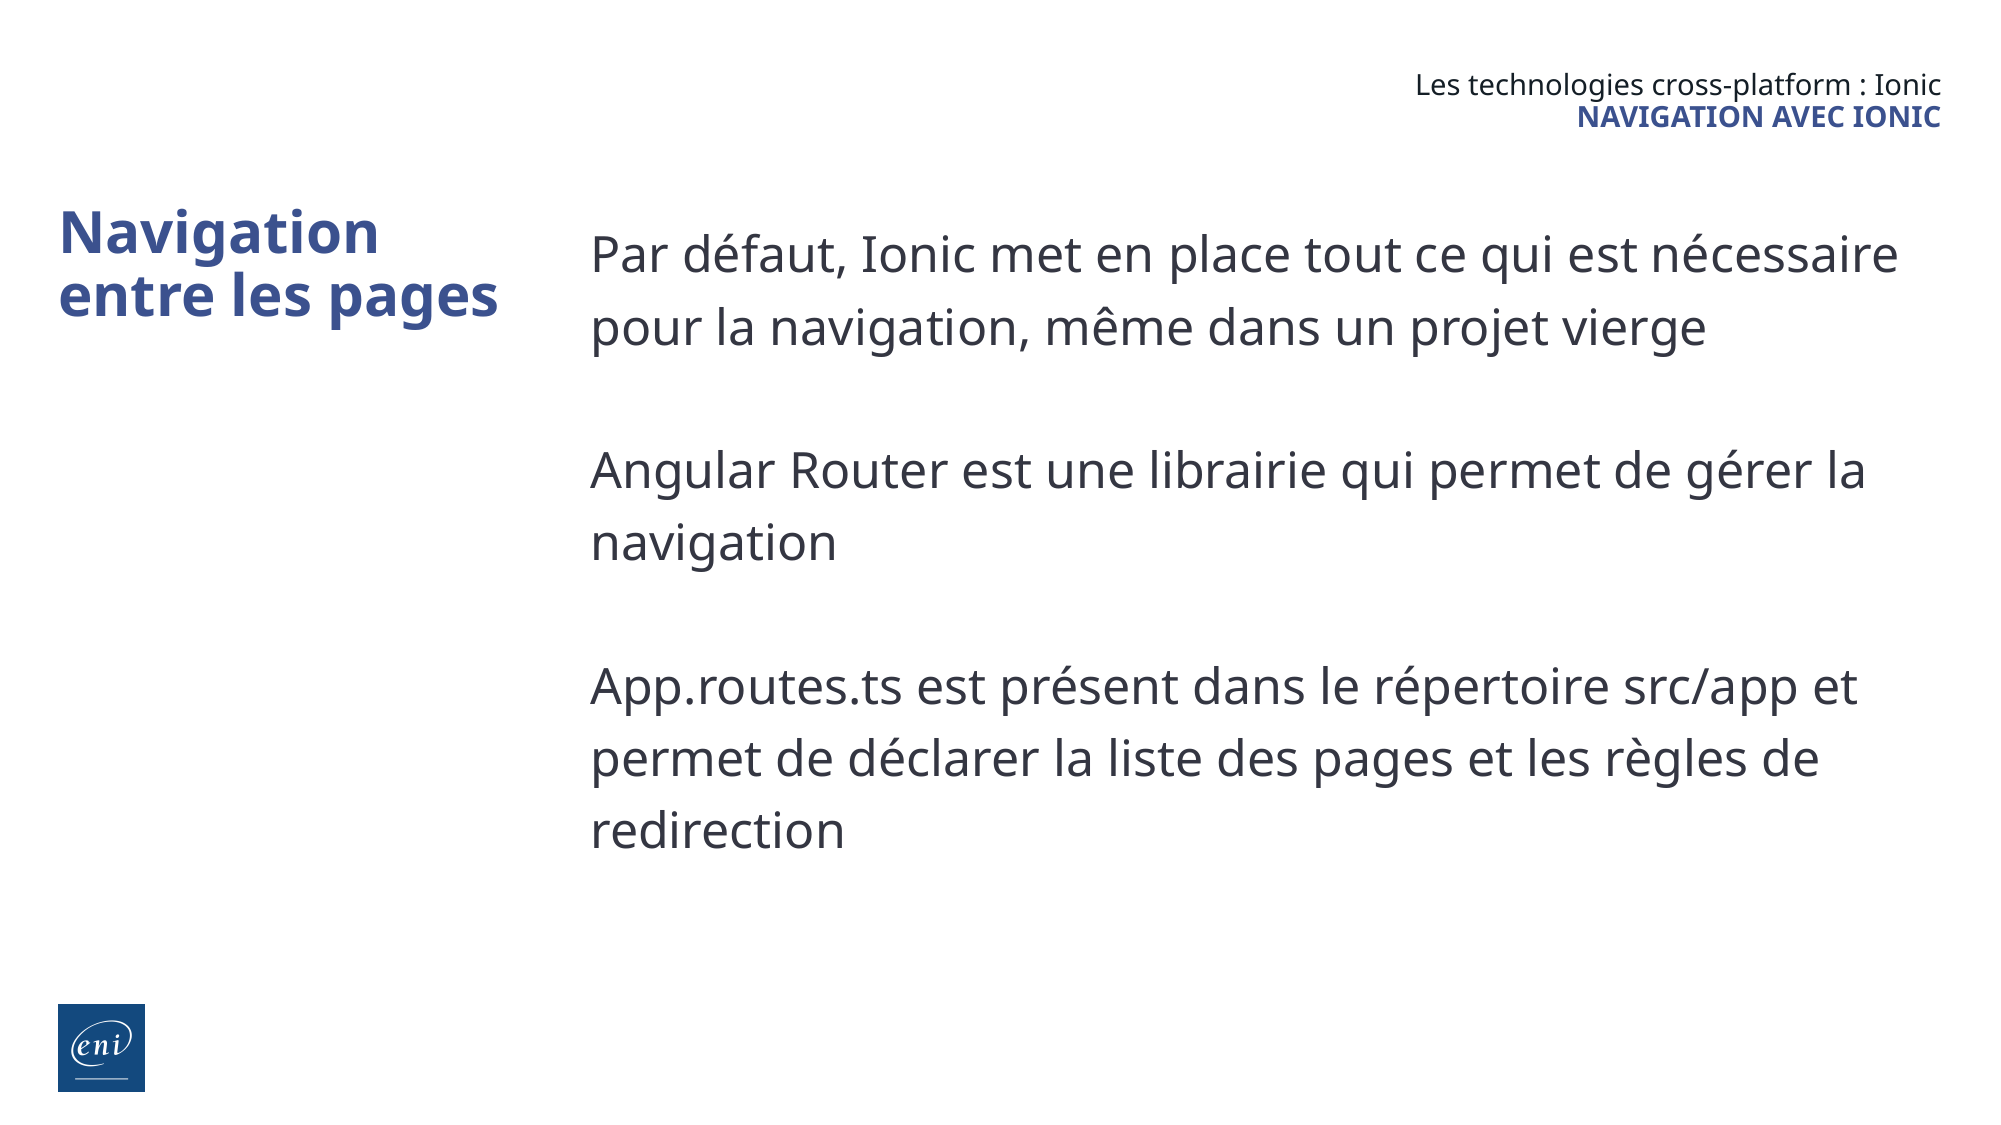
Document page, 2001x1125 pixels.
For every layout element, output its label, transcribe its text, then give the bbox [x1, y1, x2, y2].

text_box Les technologies cross-platform : Ionic Navigation avec Ionic [627, 70, 1942, 160]
picture [58, 1004, 145, 1092]
text_box Navigation entre les pages [58, 203, 526, 929]
text_box Par défaut, Ionic met en place tout ce qui est nécessaire pour la navigation, même dans un projet vierge Angular Router est une librairie qui permet de gérer la navigation App.routes.ts est présent dans le répertoire src/app et permet de déclarer la liste des pages et les règles de redirection [575, 203, 1942, 867]
